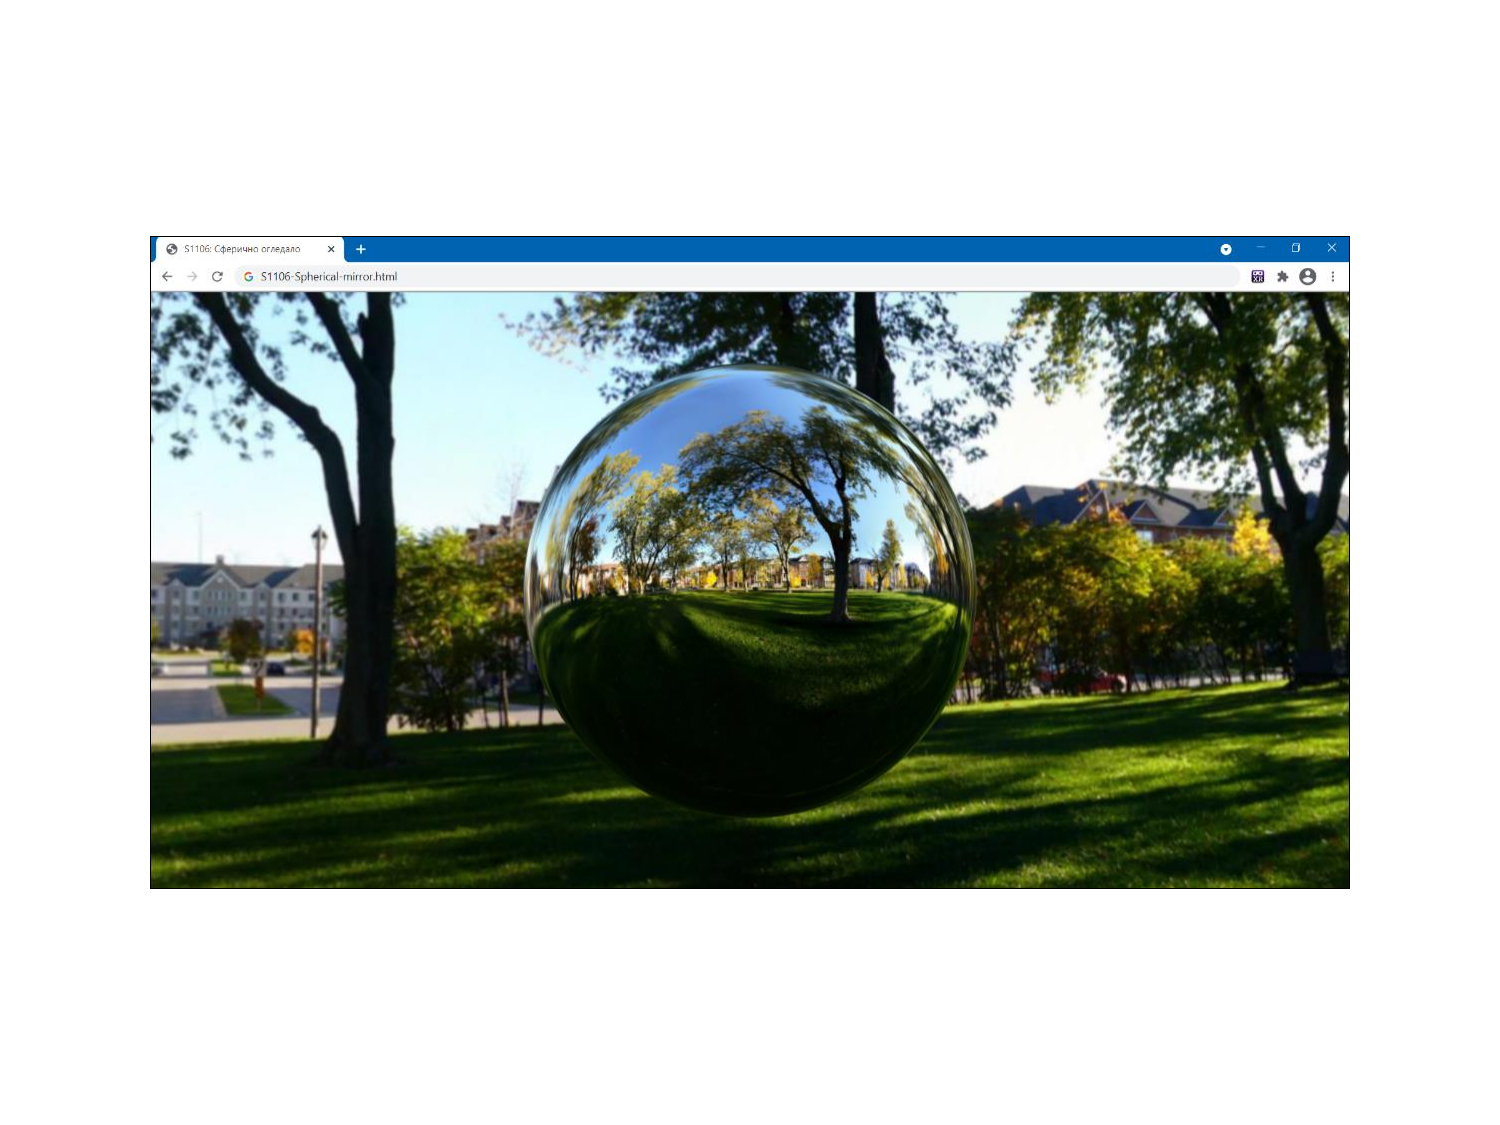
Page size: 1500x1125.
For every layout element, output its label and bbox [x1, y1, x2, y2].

picture [149, 236, 1351, 889]
